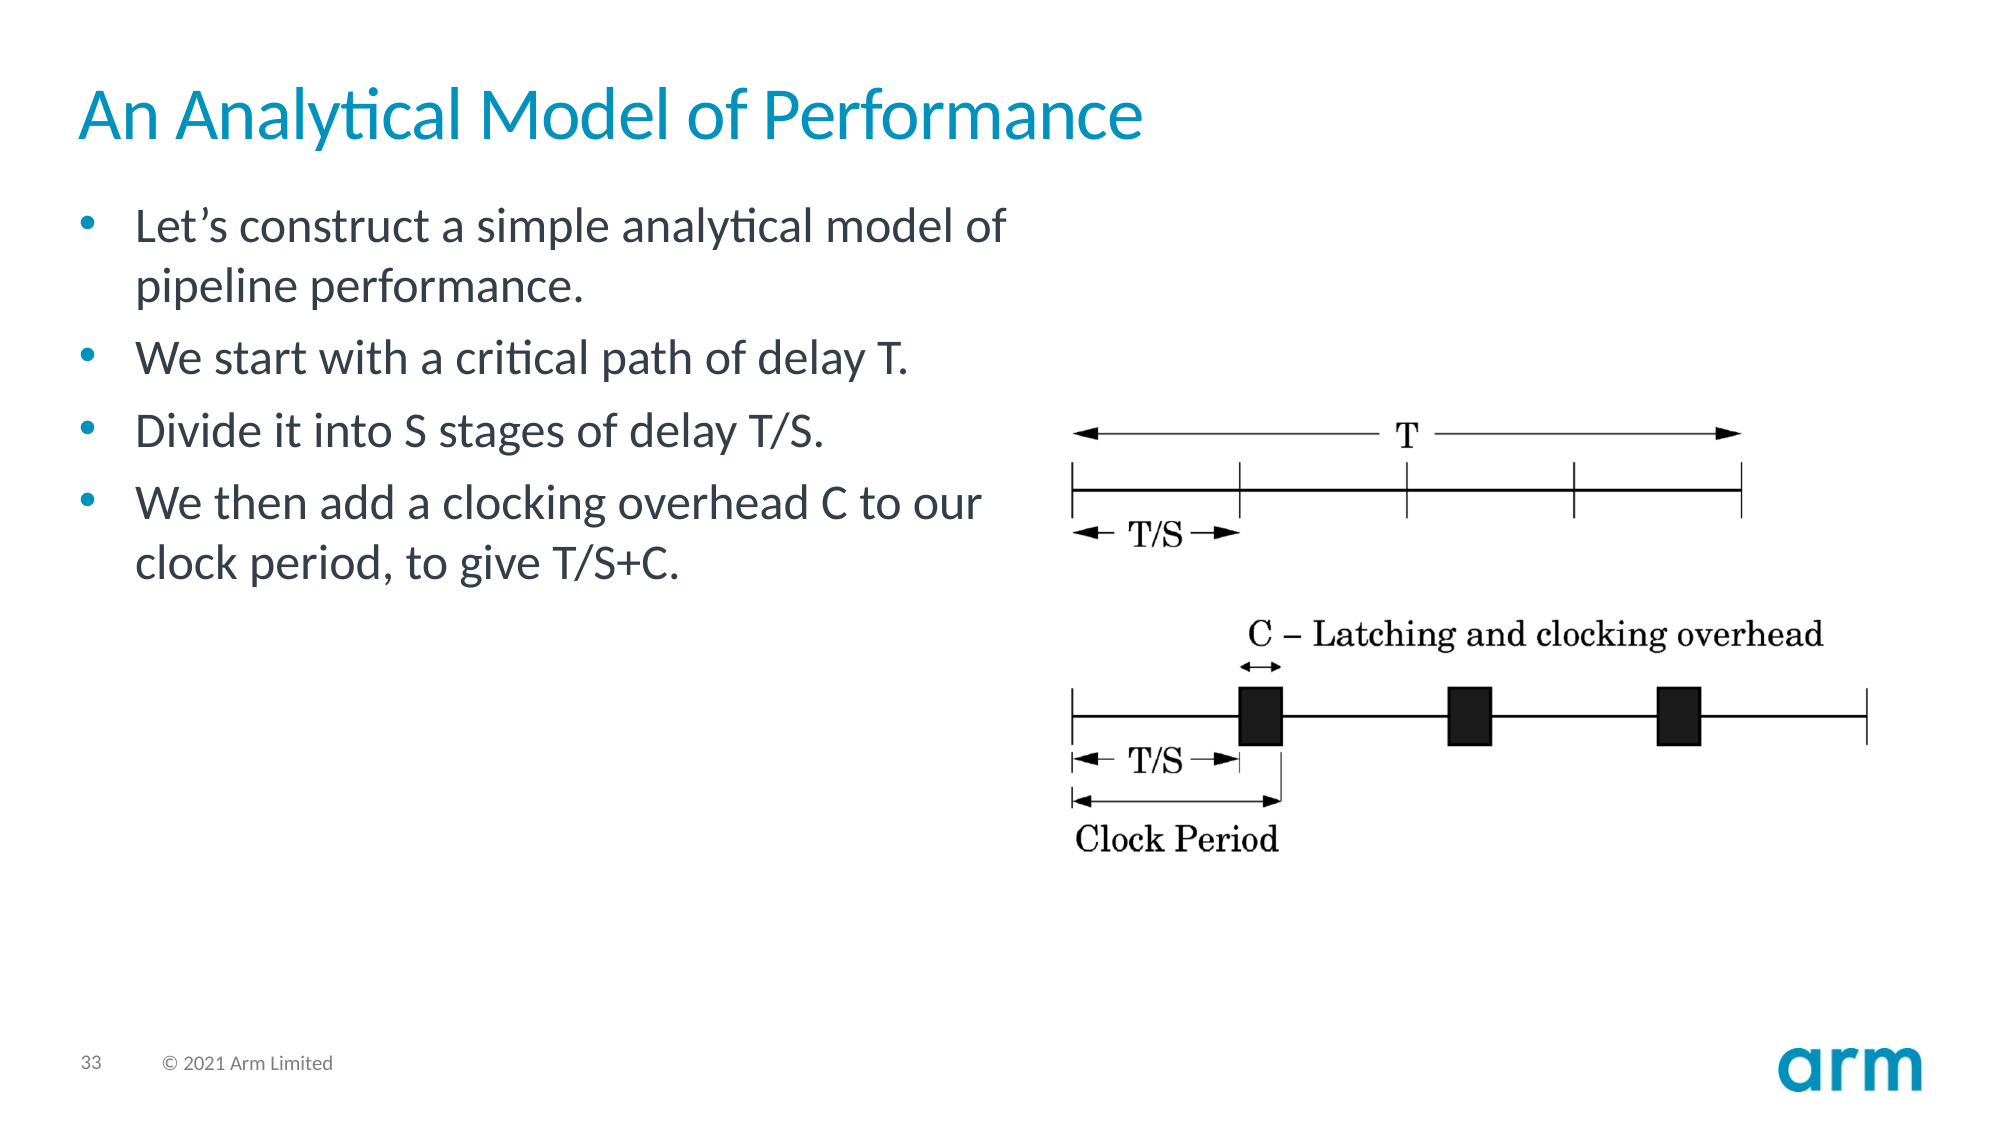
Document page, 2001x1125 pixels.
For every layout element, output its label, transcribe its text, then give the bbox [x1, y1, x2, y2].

picture [1911, 1048, 1922, 1062]
picture [1788, 1056, 1812, 1083]
picture [1778, 1072, 1794, 1092]
list Let’s construct a simple analytical model of pipeline performance. We start with a critical path of delay T. Divide it into S stages of delay T/S. We then add a clocking overhead C to our clock period, to give T/S+C. [78, 192, 1033, 1004]
picture [1803, 1048, 1922, 1092]
picture [1032, 399, 1920, 888]
picture [1889, 1048, 1903, 1053]
picture [1778, 1048, 1794, 1067]
title An Analytical Model of Performance [78, 78, 1922, 186]
